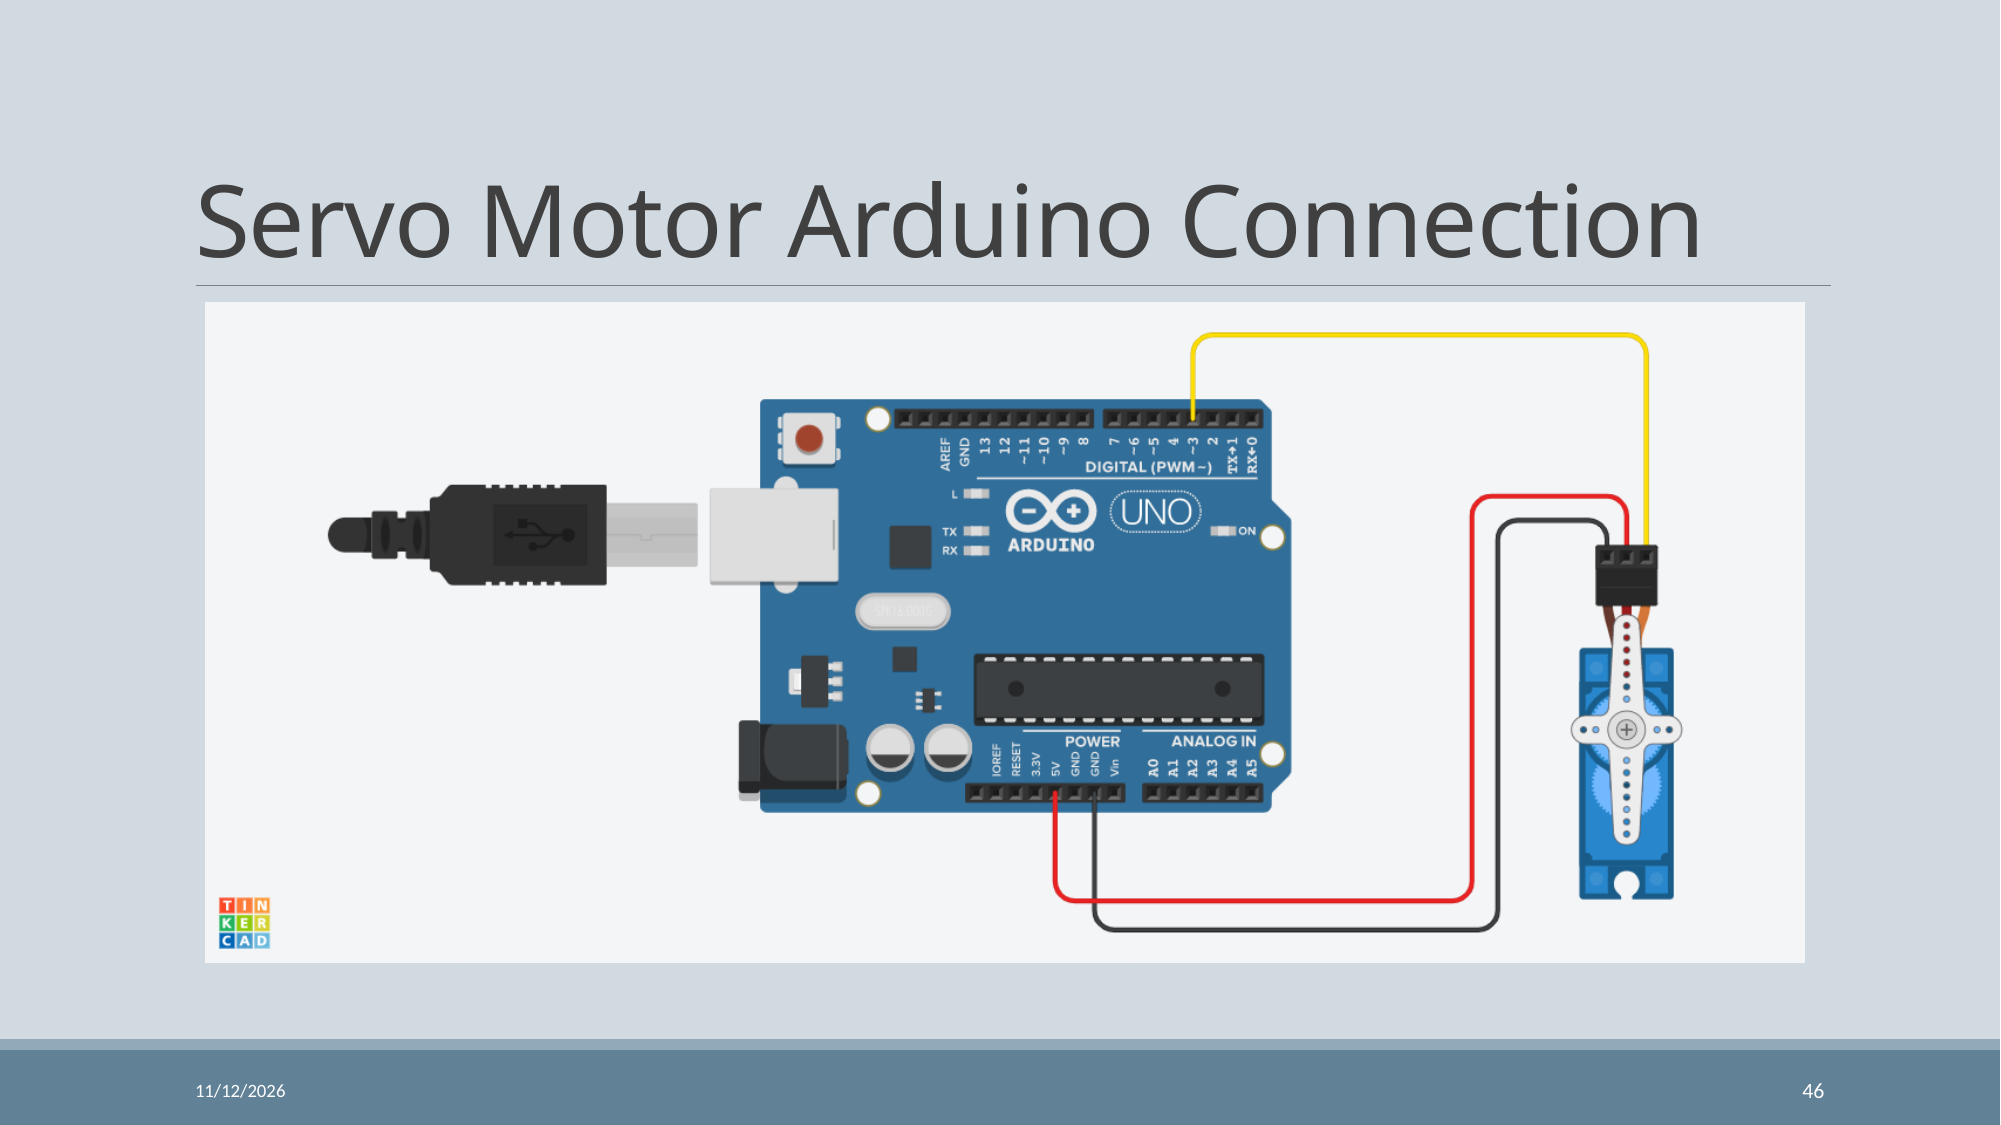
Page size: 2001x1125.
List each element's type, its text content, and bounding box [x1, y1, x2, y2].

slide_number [180, 1059, 586, 1120]
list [205, 302, 1805, 964]
title Servo Motor Arduino Connection [180, 47, 1830, 285]
slide_number 46 [1624, 1059, 1840, 1120]
